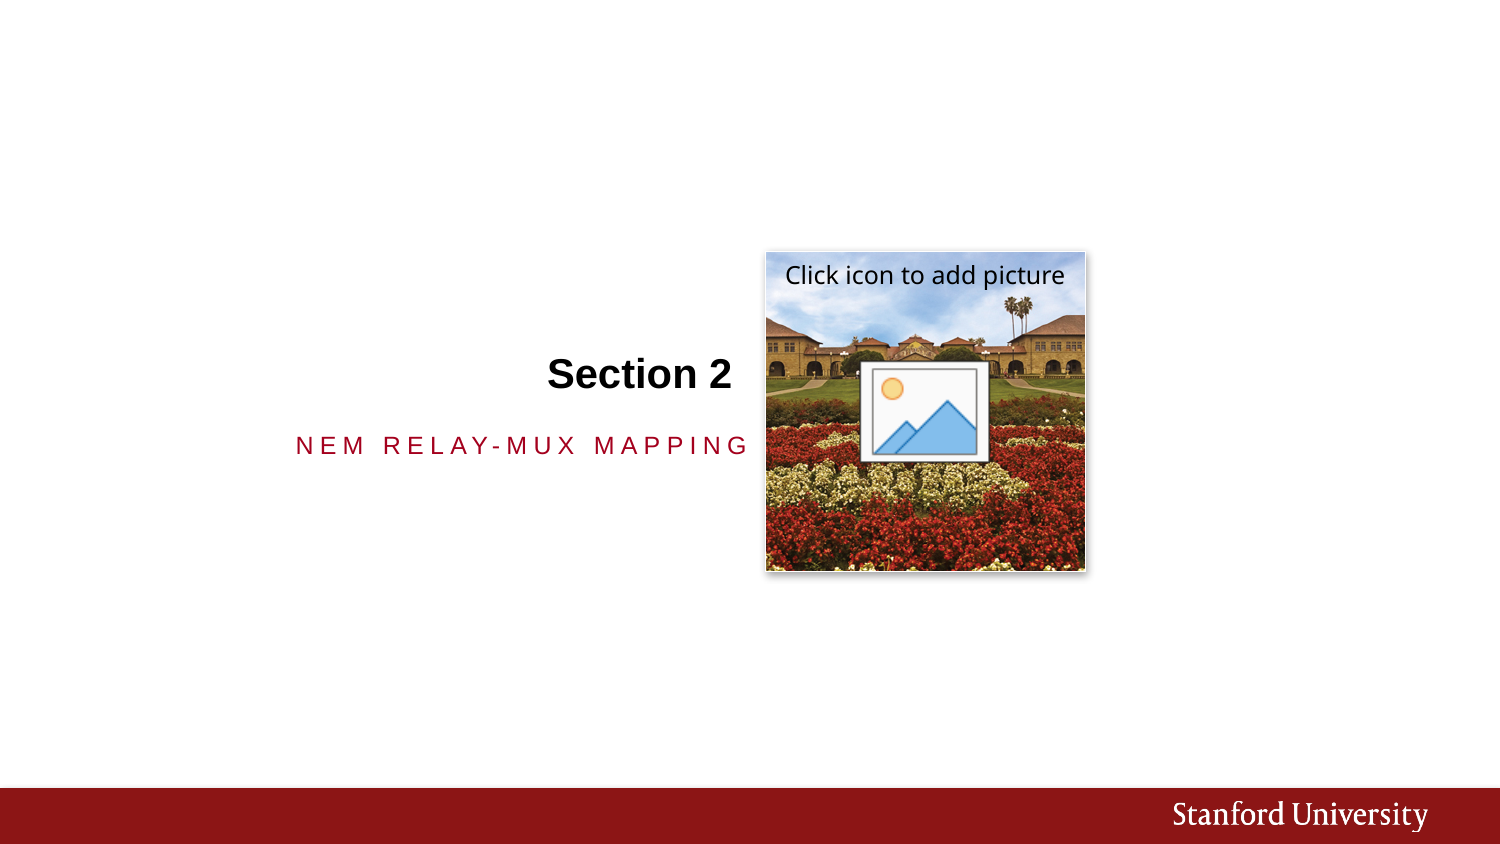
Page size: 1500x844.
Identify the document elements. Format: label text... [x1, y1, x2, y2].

list NEM Relay-mux mapping [263, 421, 748, 575]
picture [765, 251, 1086, 573]
title Section 2 [263, 252, 748, 405]
